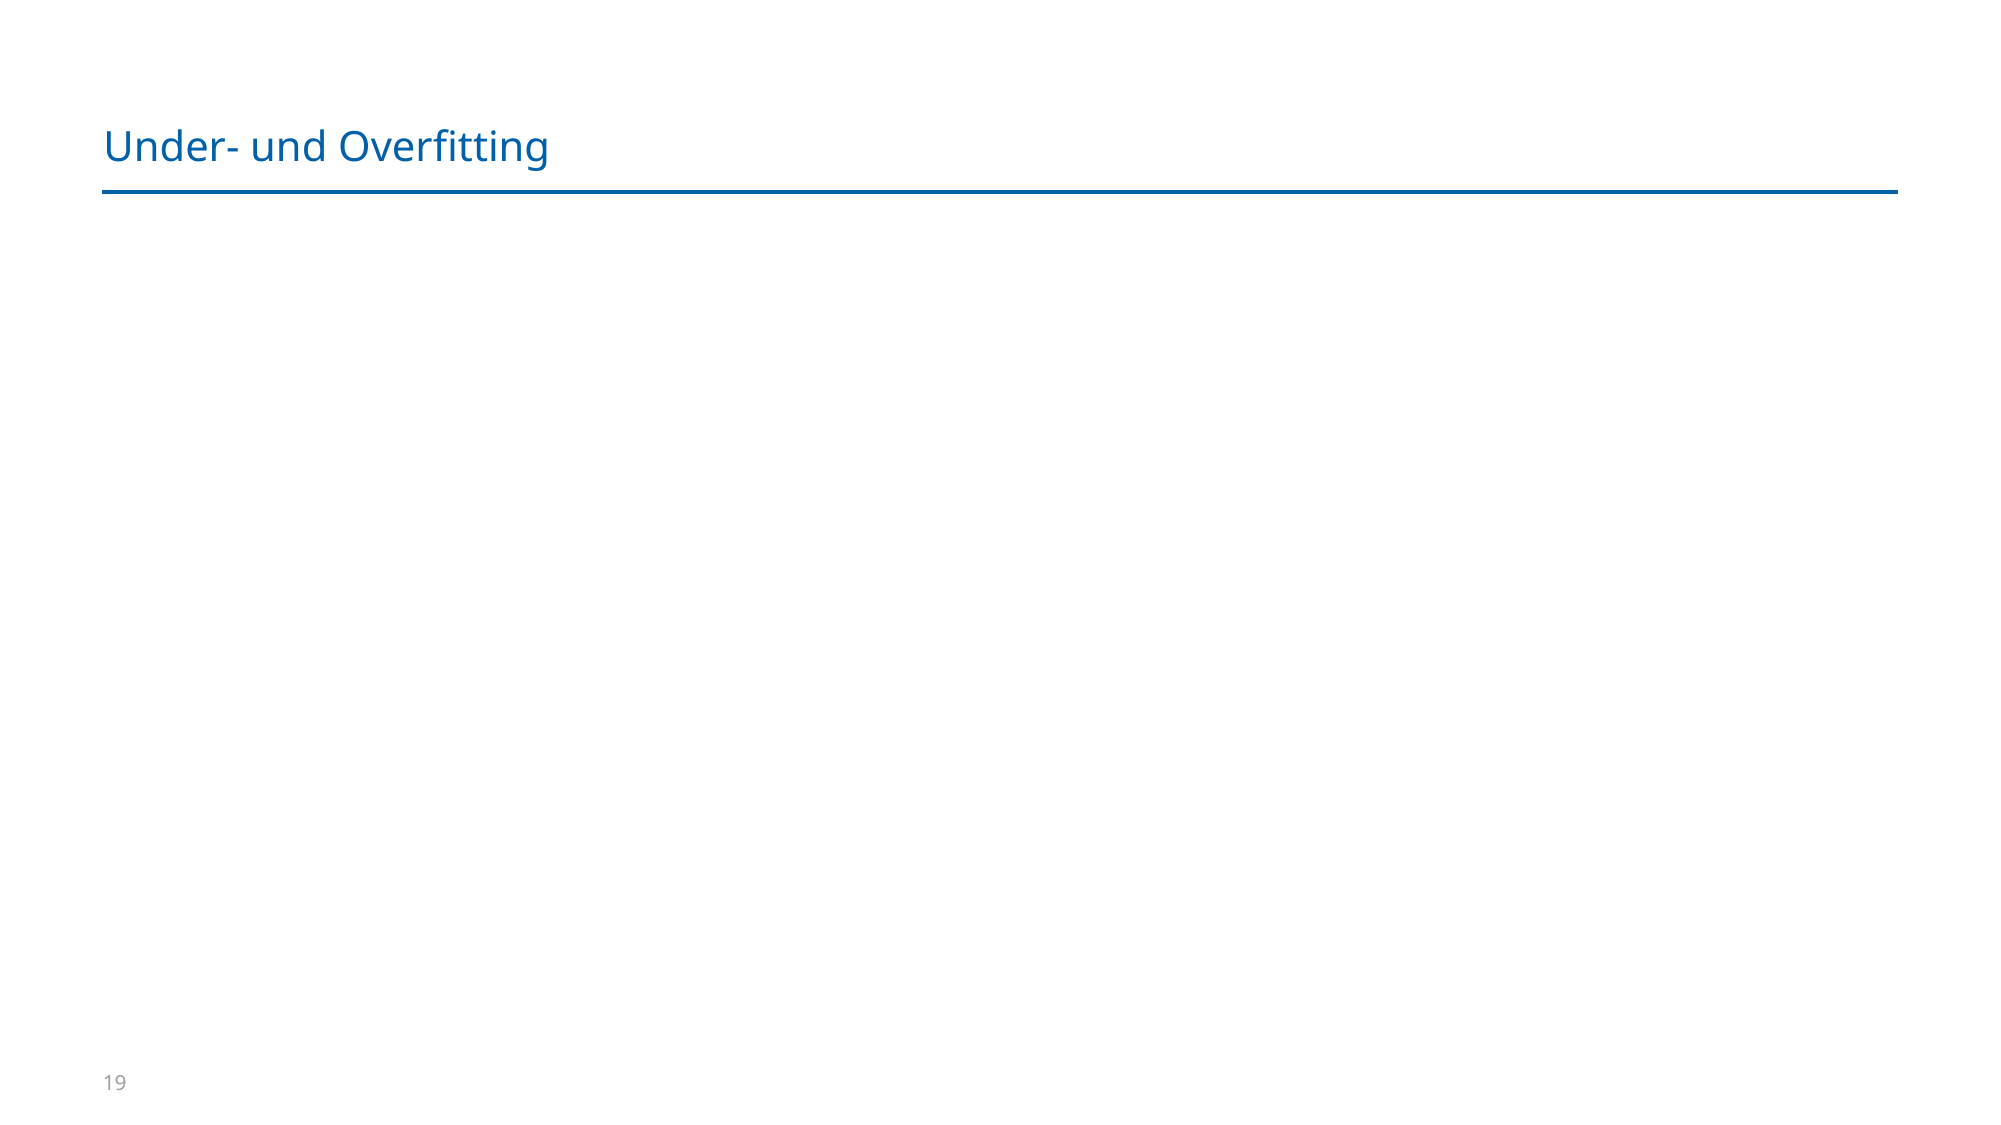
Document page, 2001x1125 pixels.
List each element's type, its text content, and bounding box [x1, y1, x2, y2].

list Under- und Overfitting [103, 116, 1898, 173]
slide_number 19 [102, 1065, 182, 1089]
